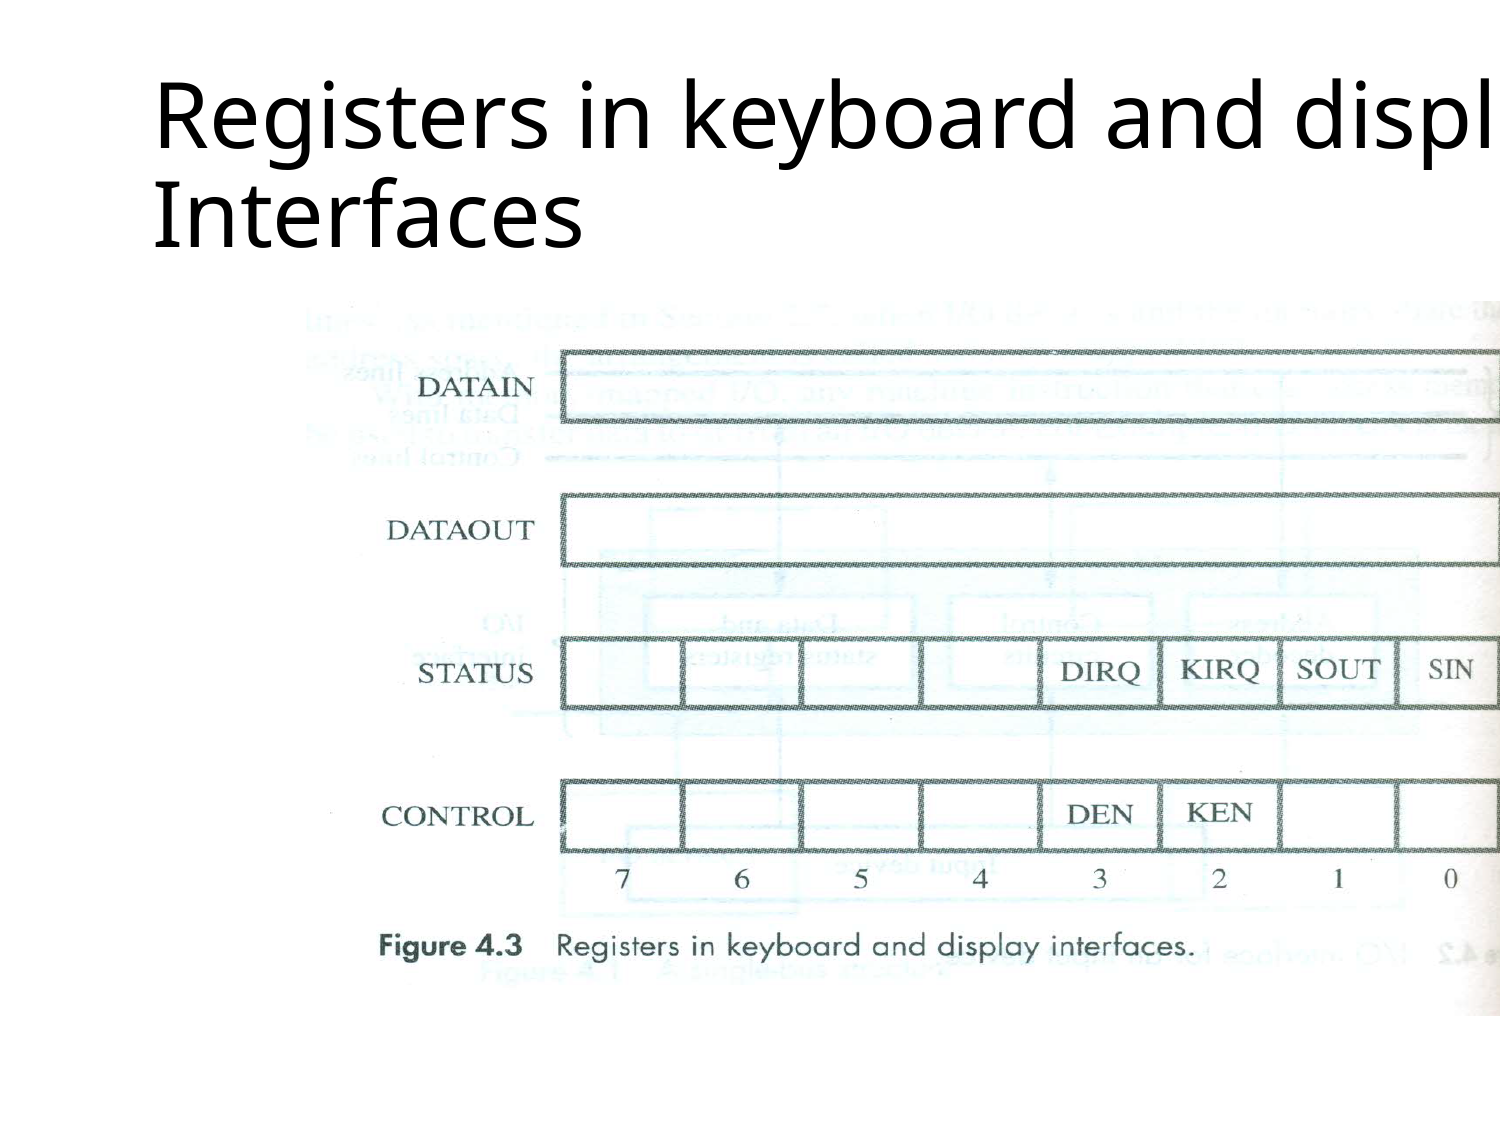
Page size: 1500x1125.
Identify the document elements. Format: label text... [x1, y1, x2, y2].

title Registers in keyboard and display Interfaces [137, 59, 1500, 278]
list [306, 301, 1500, 1016]
